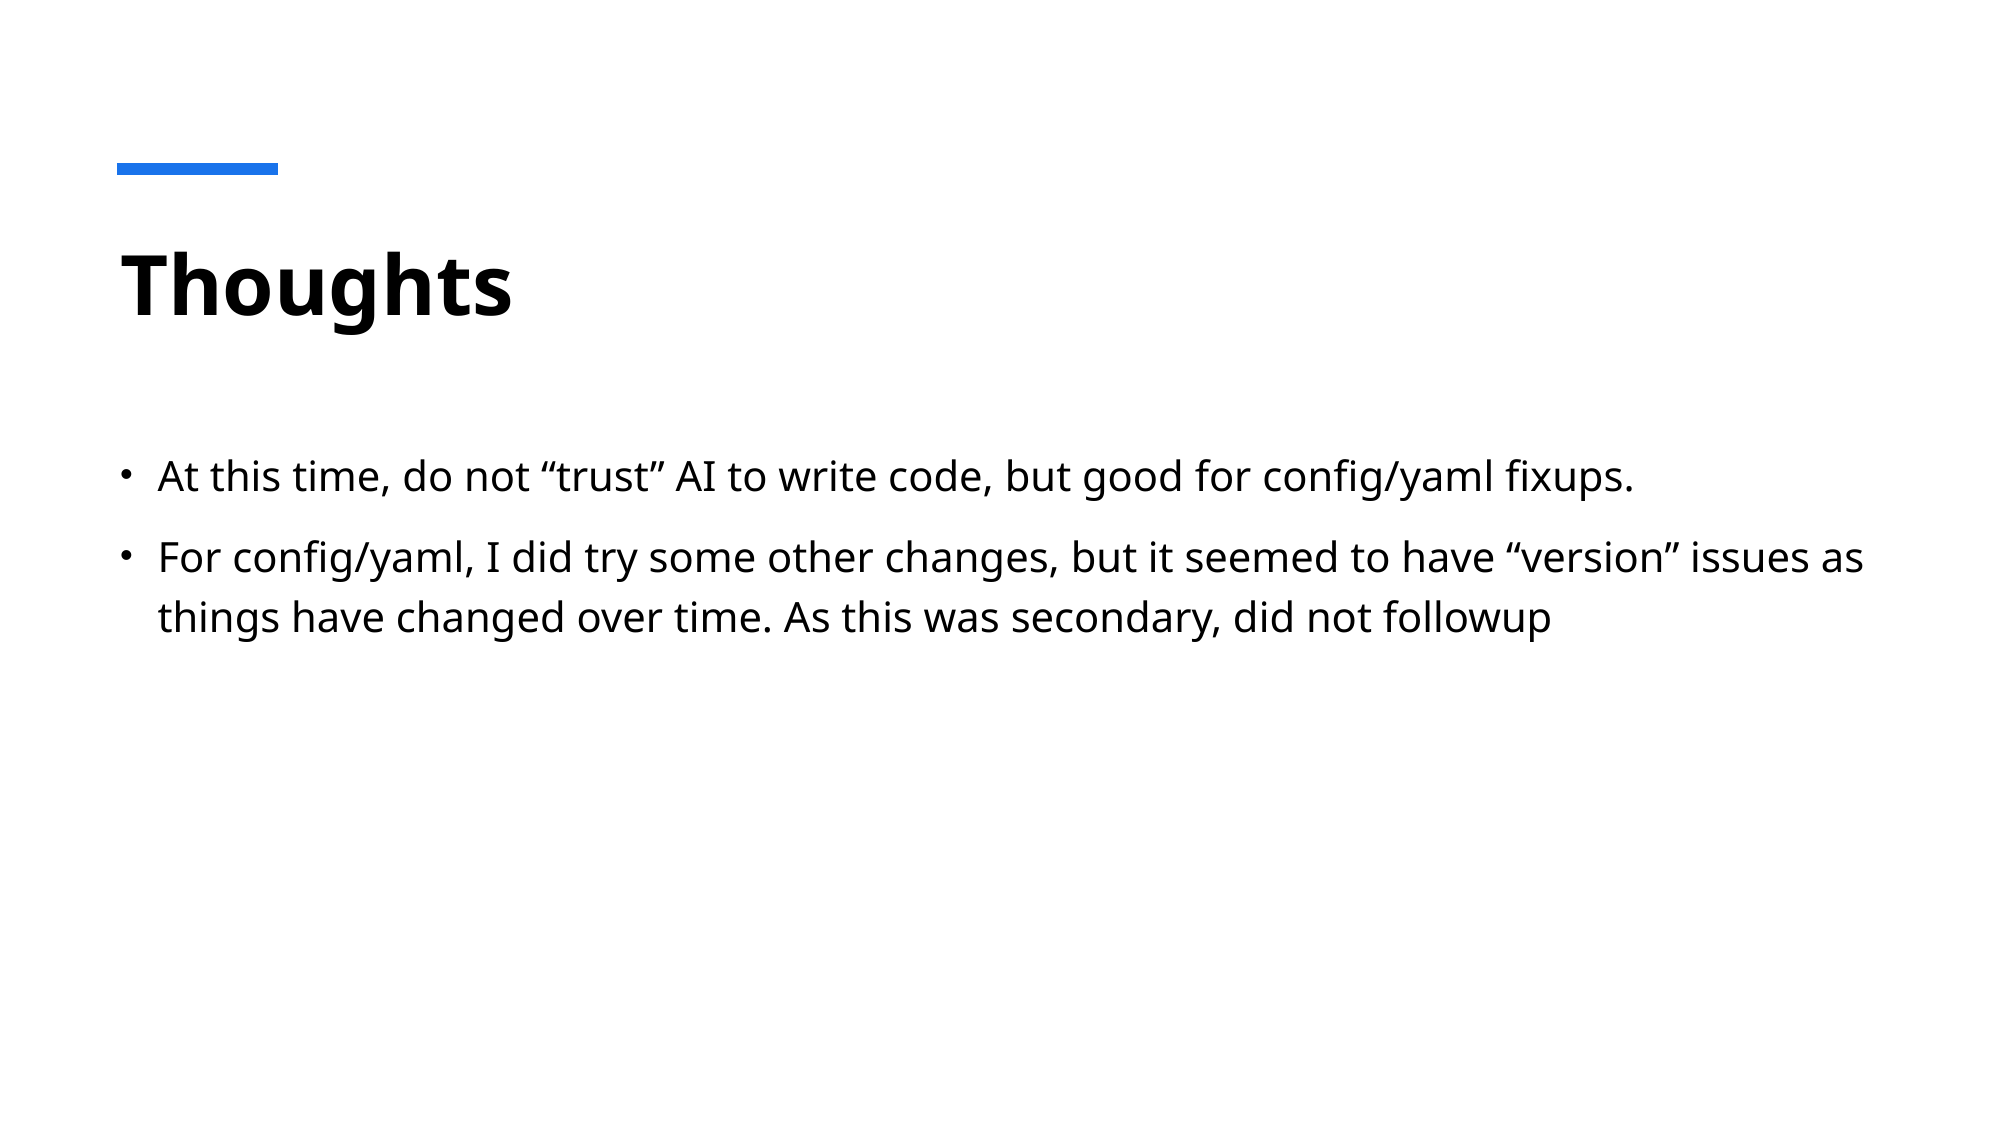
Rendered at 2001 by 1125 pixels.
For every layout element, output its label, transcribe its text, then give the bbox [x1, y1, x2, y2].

title Thoughts [105, 224, 1892, 405]
list At this time, do not “trust” AI to write code, but good for config/yaml fixups. For config/yaml, I did try some other changes, but it seemed to have “version” issues as things have changed over time. As this was secondary, did not followup [105, 431, 1892, 1017]
